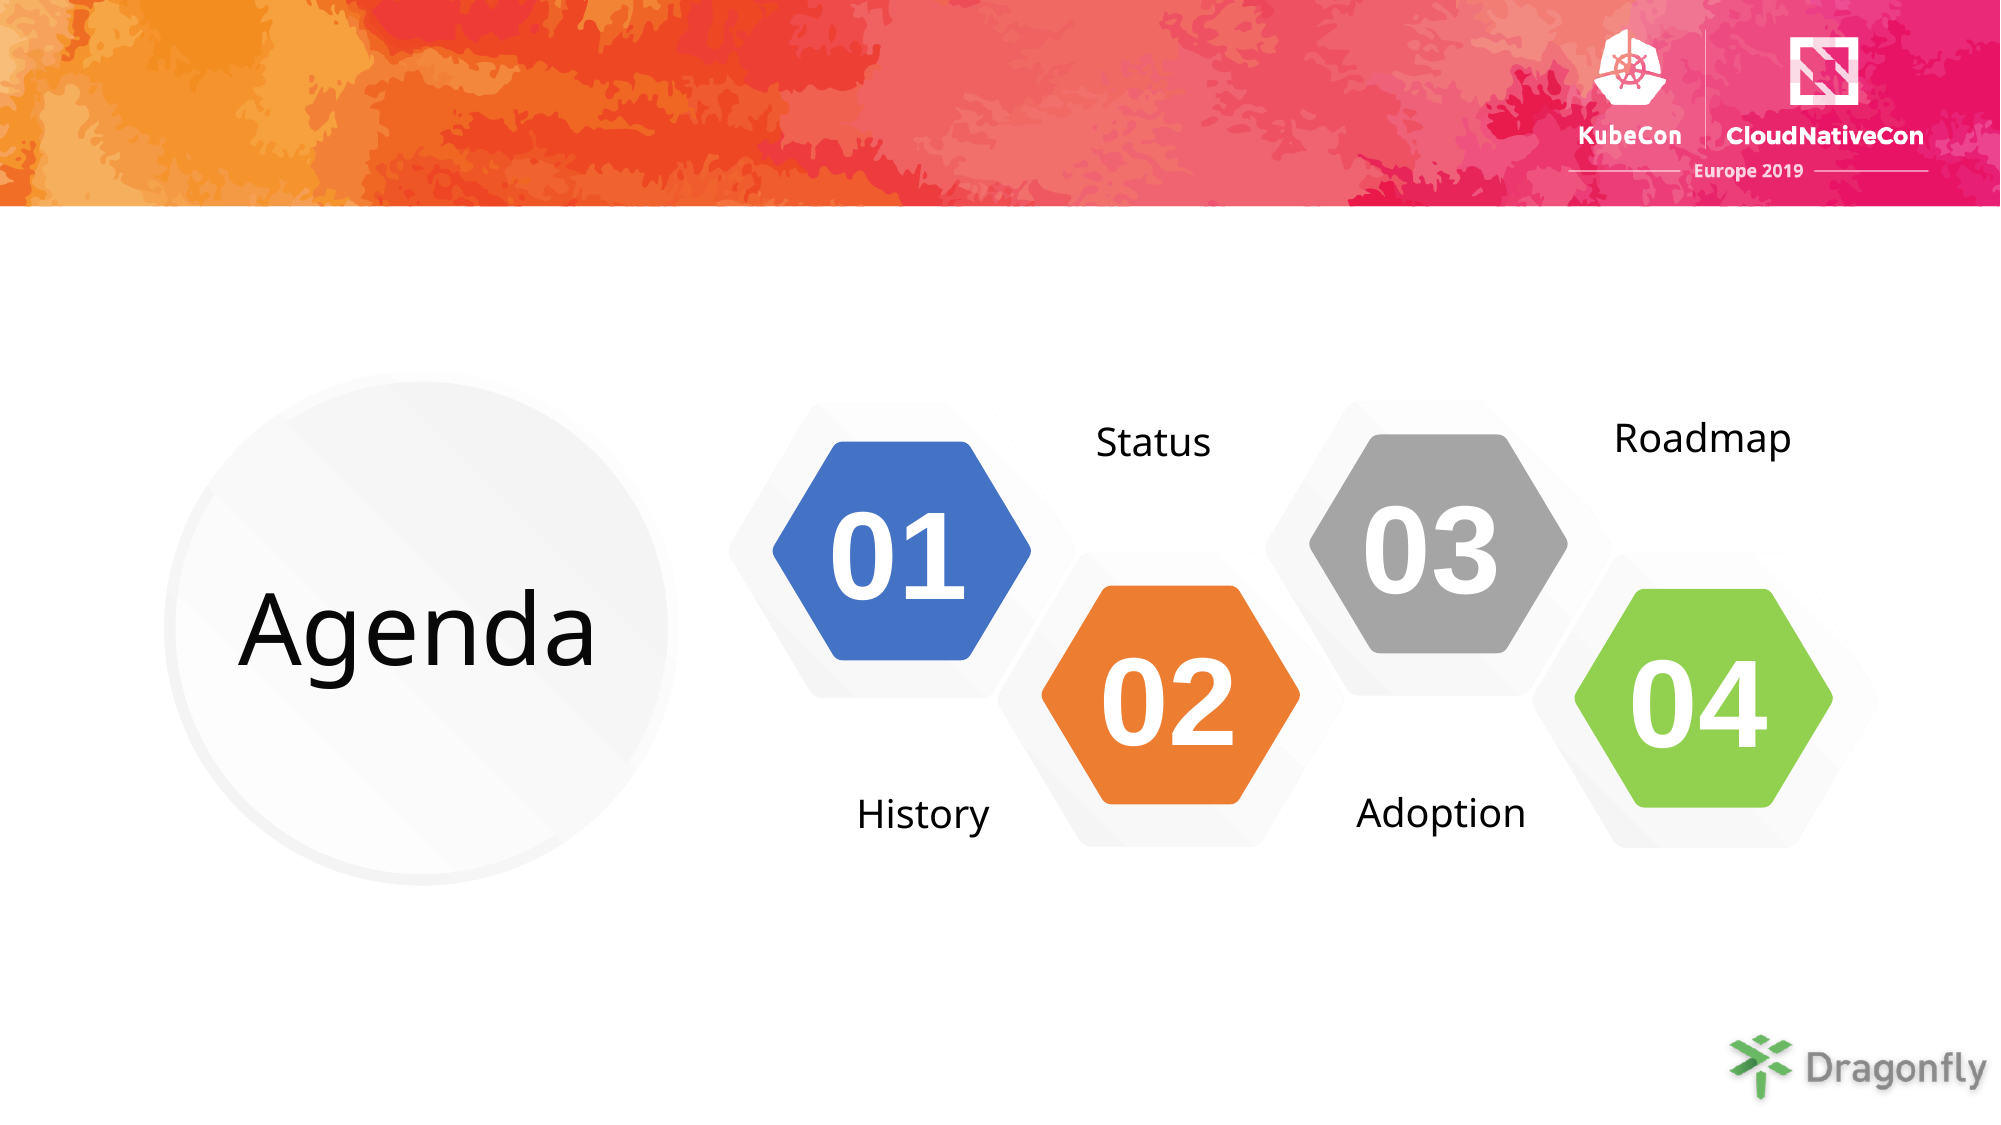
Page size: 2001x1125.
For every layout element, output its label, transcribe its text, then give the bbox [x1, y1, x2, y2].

text_box Adoption [1346, 778, 1530, 846]
picture [0, 0, 2000, 1125]
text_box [164, 370, 679, 886]
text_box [726, 402, 1077, 700]
text_box Status [1077, 407, 1263, 475]
text_box Roadmap [1614, 402, 1881, 471]
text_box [1263, 399, 1614, 698]
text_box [1530, 552, 1881, 850]
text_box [995, 550, 1346, 849]
text_box History [836, 778, 995, 846]
